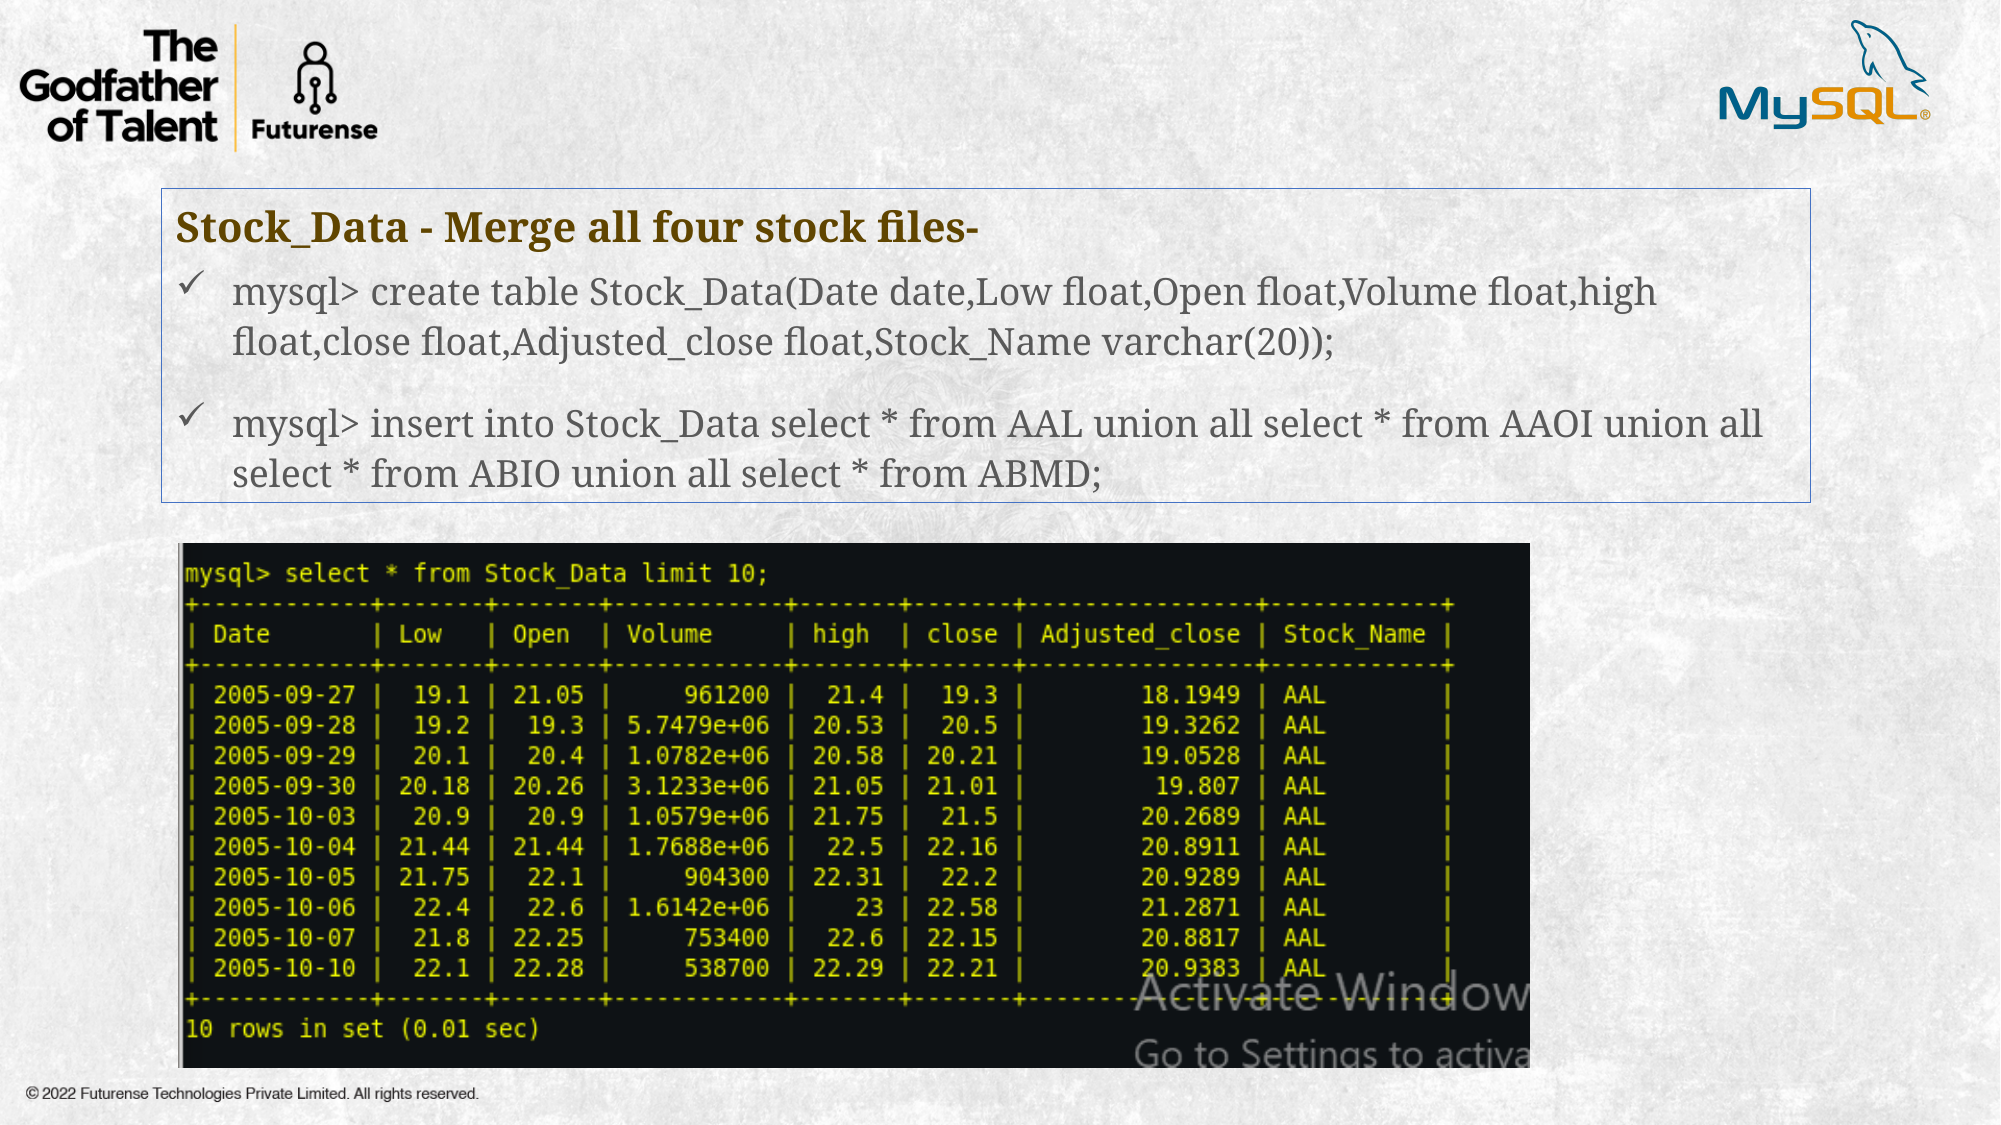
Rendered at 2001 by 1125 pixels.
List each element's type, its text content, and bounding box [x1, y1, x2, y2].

text_box Stock_Data - Merge all four stock files- mysql> create table Stock_Data(Date date,Low float,Open float,Volume float,high float,close float,Adjusted_close float,Stock_Name varchar(20)); mysql> insert into Stock_Data select * from AAL union all select * from AAOI union all select * from ABIO union all select * from ABMD; [161, 188, 1811, 503]
picture [0, 0, 2001, 1125]
